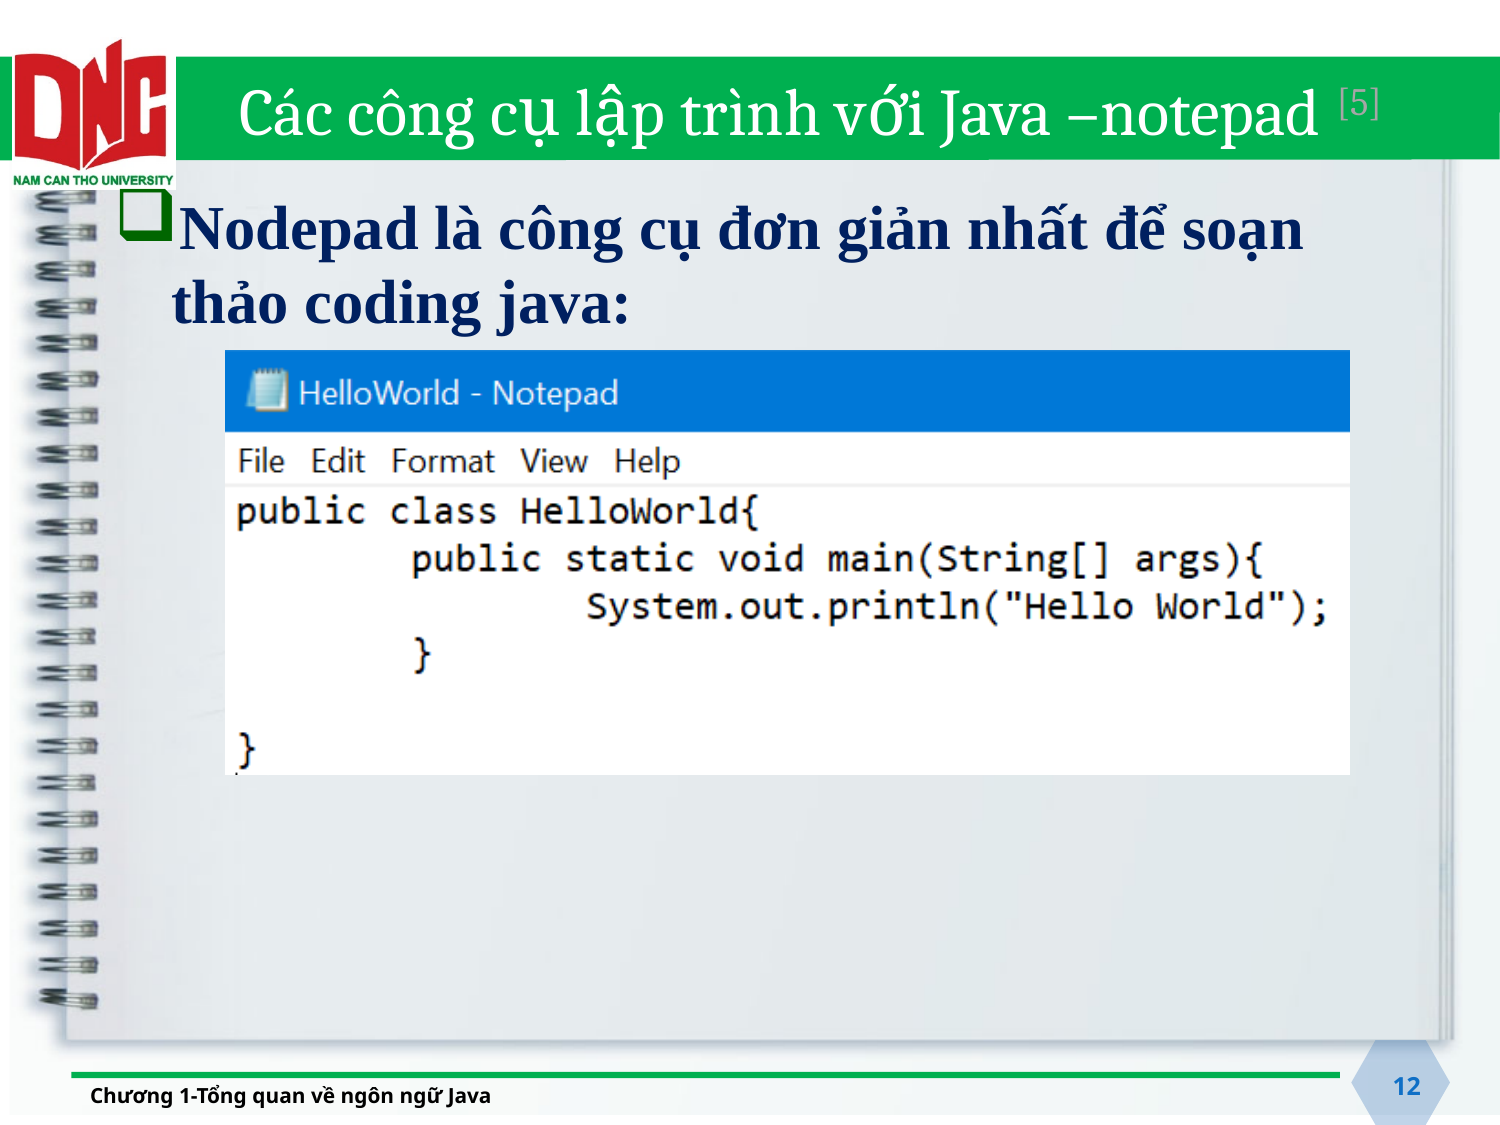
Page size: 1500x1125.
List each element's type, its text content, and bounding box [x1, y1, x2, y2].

picture [224, 350, 1350, 775]
slide_number 12 [1350, 1062, 1436, 1104]
list Nodepad là công cụ đơn giản nhất để soạn thảo coding java: [99, 179, 1436, 1041]
slide_number Chương 1-Tổng quan về ngôn ngữ Java [75, 1074, 713, 1116]
picture [9, 37, 1500, 1115]
title Các công cụ lập trình với Java –notepad [5] [187, 62, 1449, 155]
